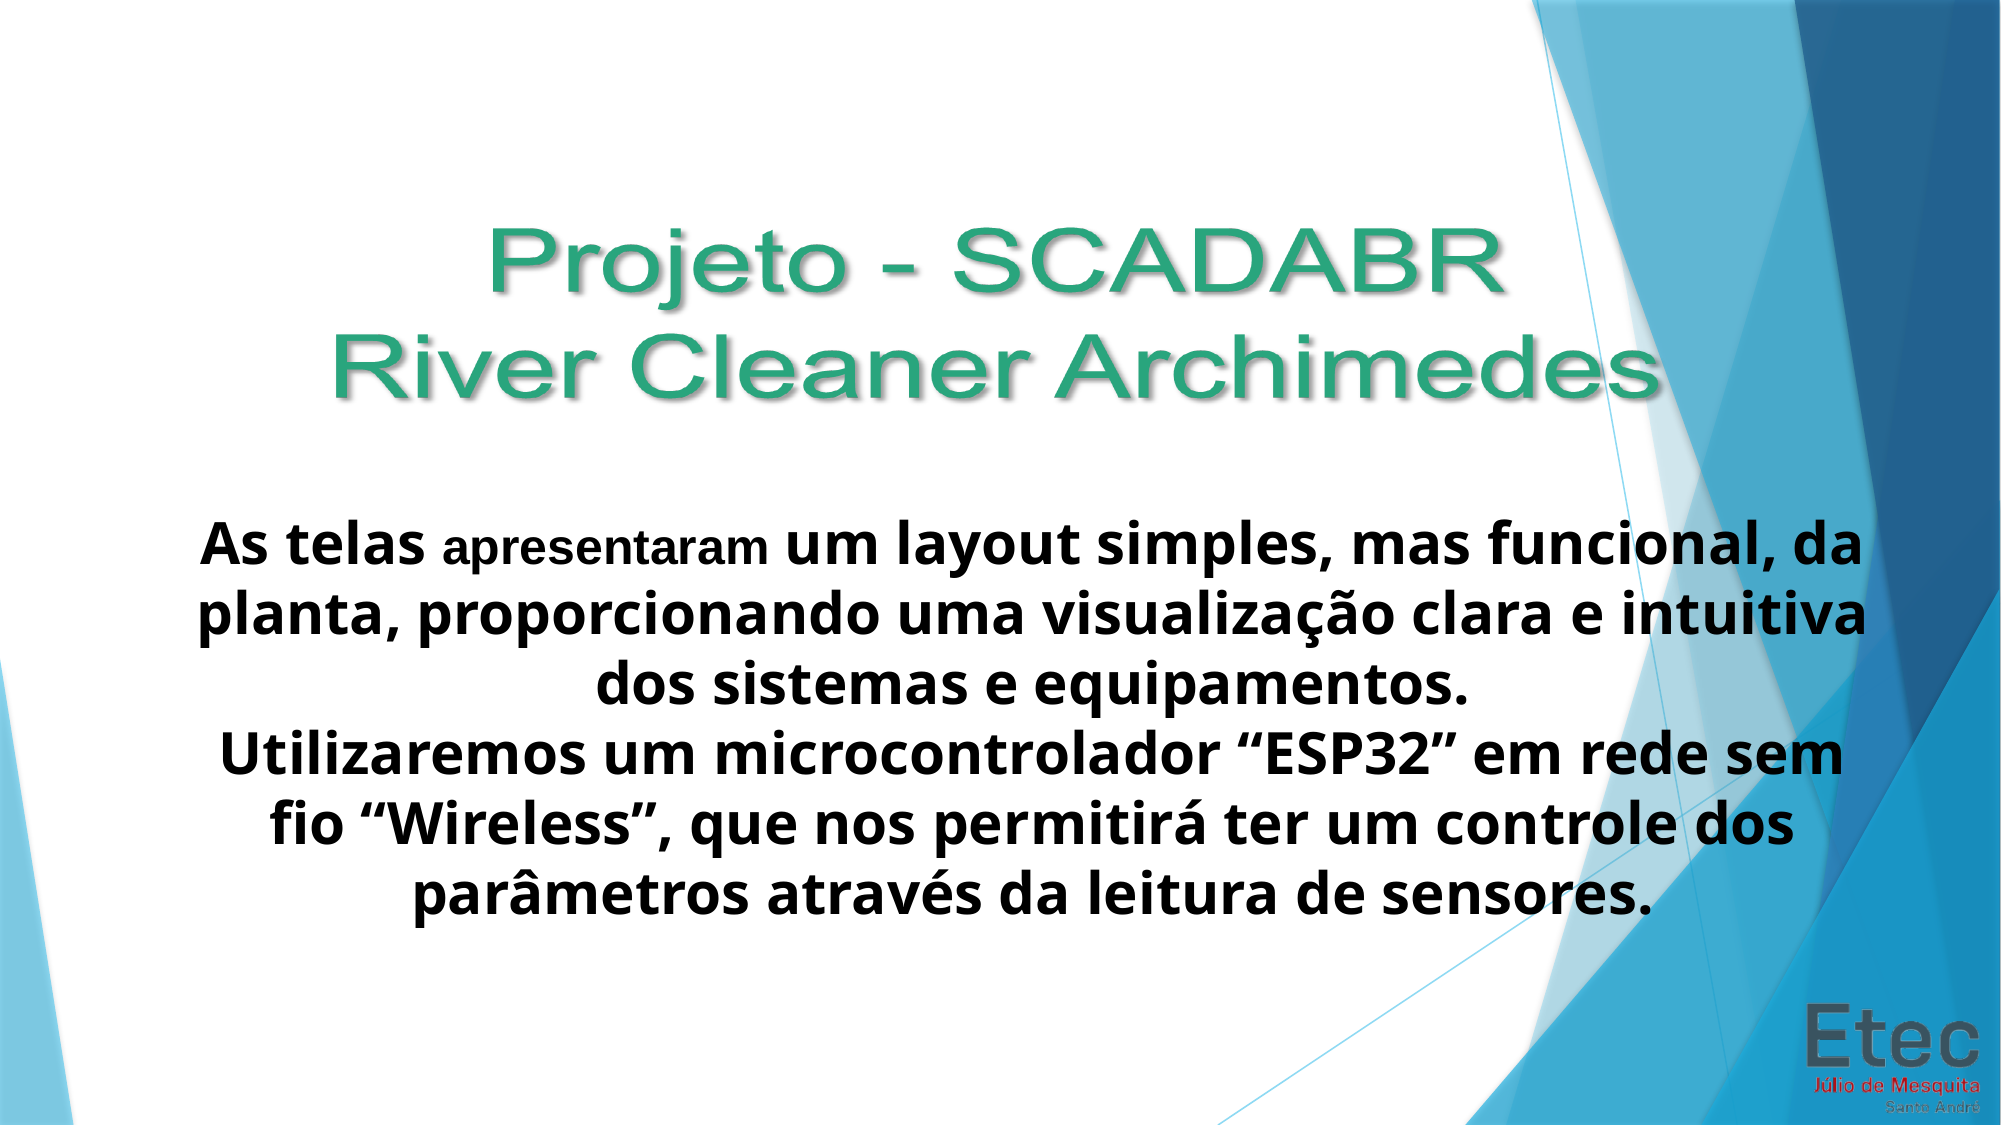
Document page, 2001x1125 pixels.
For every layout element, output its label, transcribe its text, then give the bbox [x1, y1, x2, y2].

title As telas apresentaram um layout simples, mas funcional, da planta, proporcionando uma visualização clara e intuitiva dos sistemas e equipamentos. Utilizaremos um microcontrolador “ESP32” em rede sem fio “Wireless”, que nos permitirá ter um controle dos parâmetros através da leitura de sensores. [164, 498, 1902, 966]
picture [163, 175, 1836, 480]
picture [1799, 964, 1988, 1125]
